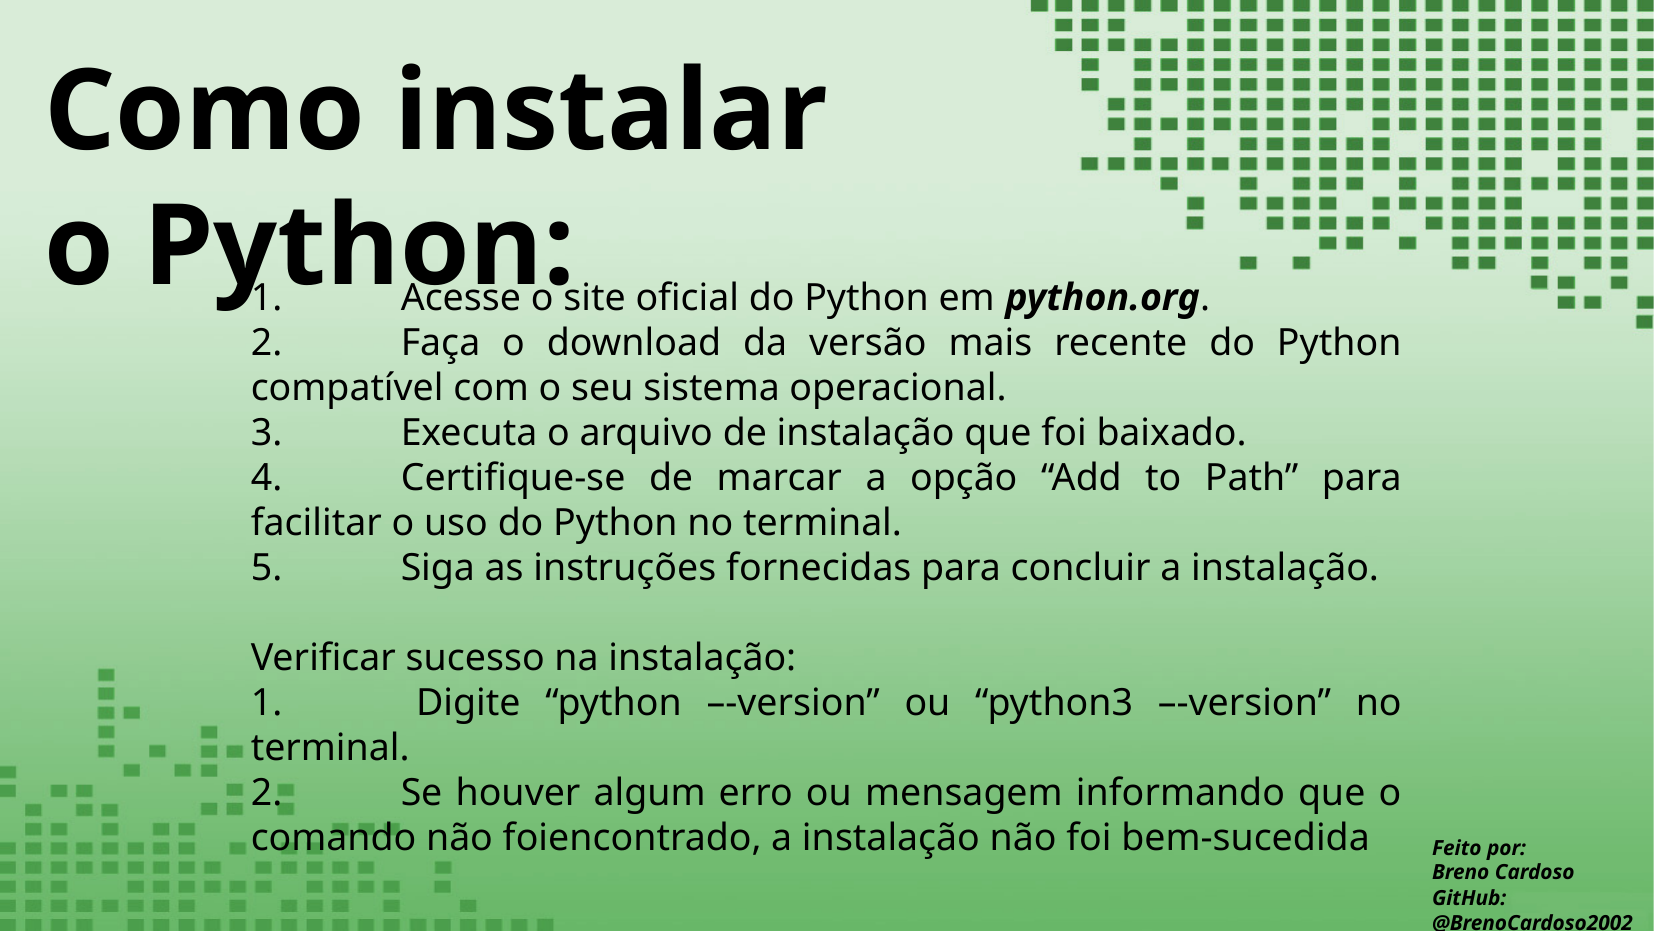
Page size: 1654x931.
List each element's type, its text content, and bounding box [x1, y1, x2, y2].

text_box Como instalar o Python: [29, 29, 886, 292]
text_box Feito por: Breno Cardoso GitHub: @BrenoCardoso2002 [1417, 826, 1654, 931]
picture [0, 0, 1654, 931]
text_box 1. Acesse o site oficial do Python em python.org. 2. Faça o download da versão mais recente do Python compatível com o seu sistema operacional. 3. Executa o arquivo de instalação que foi baixado. 4. Certifique-se de marcar a opção “Add to Path” para facilitar o uso do Python no terminal. 5. Siga as instruções fornecidas para concluir a instalação. Verificar sucesso na instalação: 1. Digite “python –-version” ou “python3 –-version” no terminal. 2. Se houver algum erro ou mensagem informando que o comando não foiencontrado, a instalação não foi bem-sucedida [236, 265, 1418, 776]
